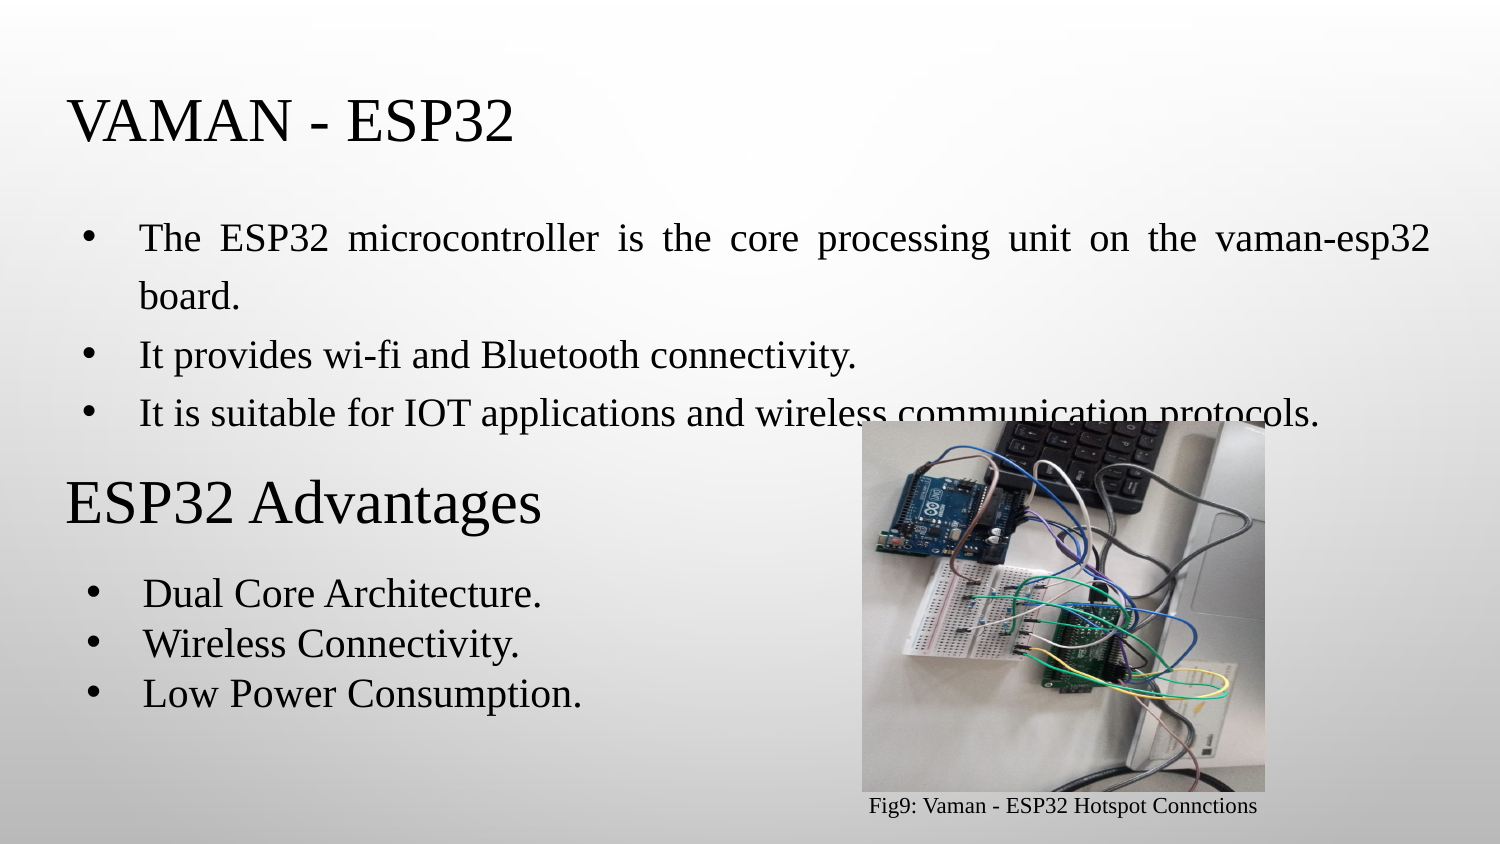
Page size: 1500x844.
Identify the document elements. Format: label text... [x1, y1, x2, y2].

list The ESP32 microcontroller is the core processing unit on the vaman-esp32 board. It provides wi-fi and Bluetooth connectivity. It is suitable for IOT applications and wireless communication protocols. [51, 186, 1449, 452]
text_box Dual Core Architecture. Wireless Connectivity. Low Power Consumption. [71, 558, 822, 724]
picture [0, 0, 1500, 844]
text_box Fig9: Vaman - ESP32 Hotspot Connctions [688, 783, 1439, 826]
text_box ESP32 Advantages [51, 453, 565, 694]
title VAMAN - ESP32 [51, 72, 1449, 167]
